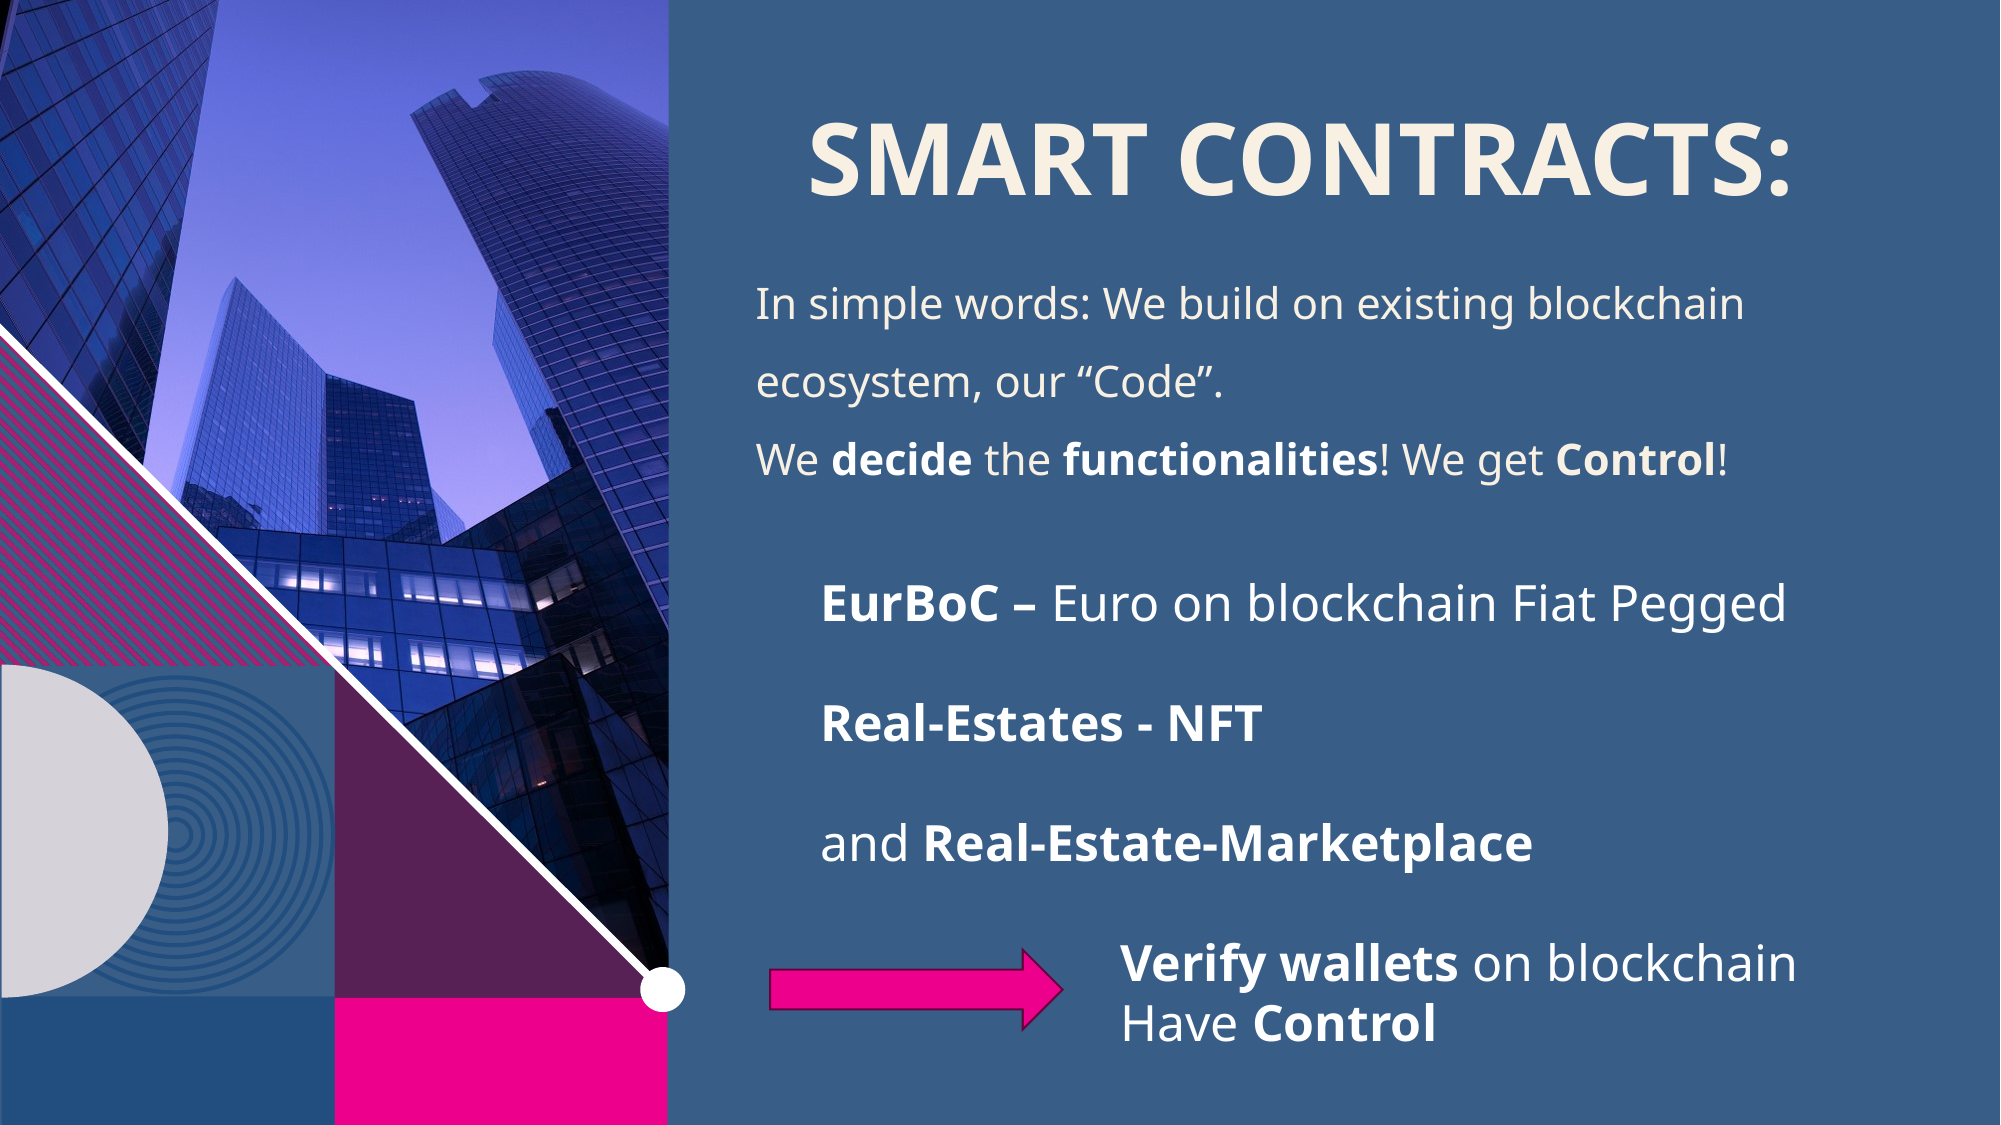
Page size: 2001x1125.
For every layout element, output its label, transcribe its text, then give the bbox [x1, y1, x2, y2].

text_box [0, 313, 667, 994]
subtitle In simple words: We build on existing blockchain ecosystem, our “Code”. We decide the functionalities! We get Control! [740, 242, 1823, 497]
text_box [642, 966, 687, 1014]
picture [0, 0, 669, 1001]
text_box EurBoC – Euro on blockchain Fiat Pegged Real-Estates - NFT and Real-Estate-Marketplace Verify wallets on blockchain Have Control [805, 564, 1875, 1060]
title Smart Contracts: [792, 89, 1875, 225]
text_box [769, 947, 1064, 1032]
